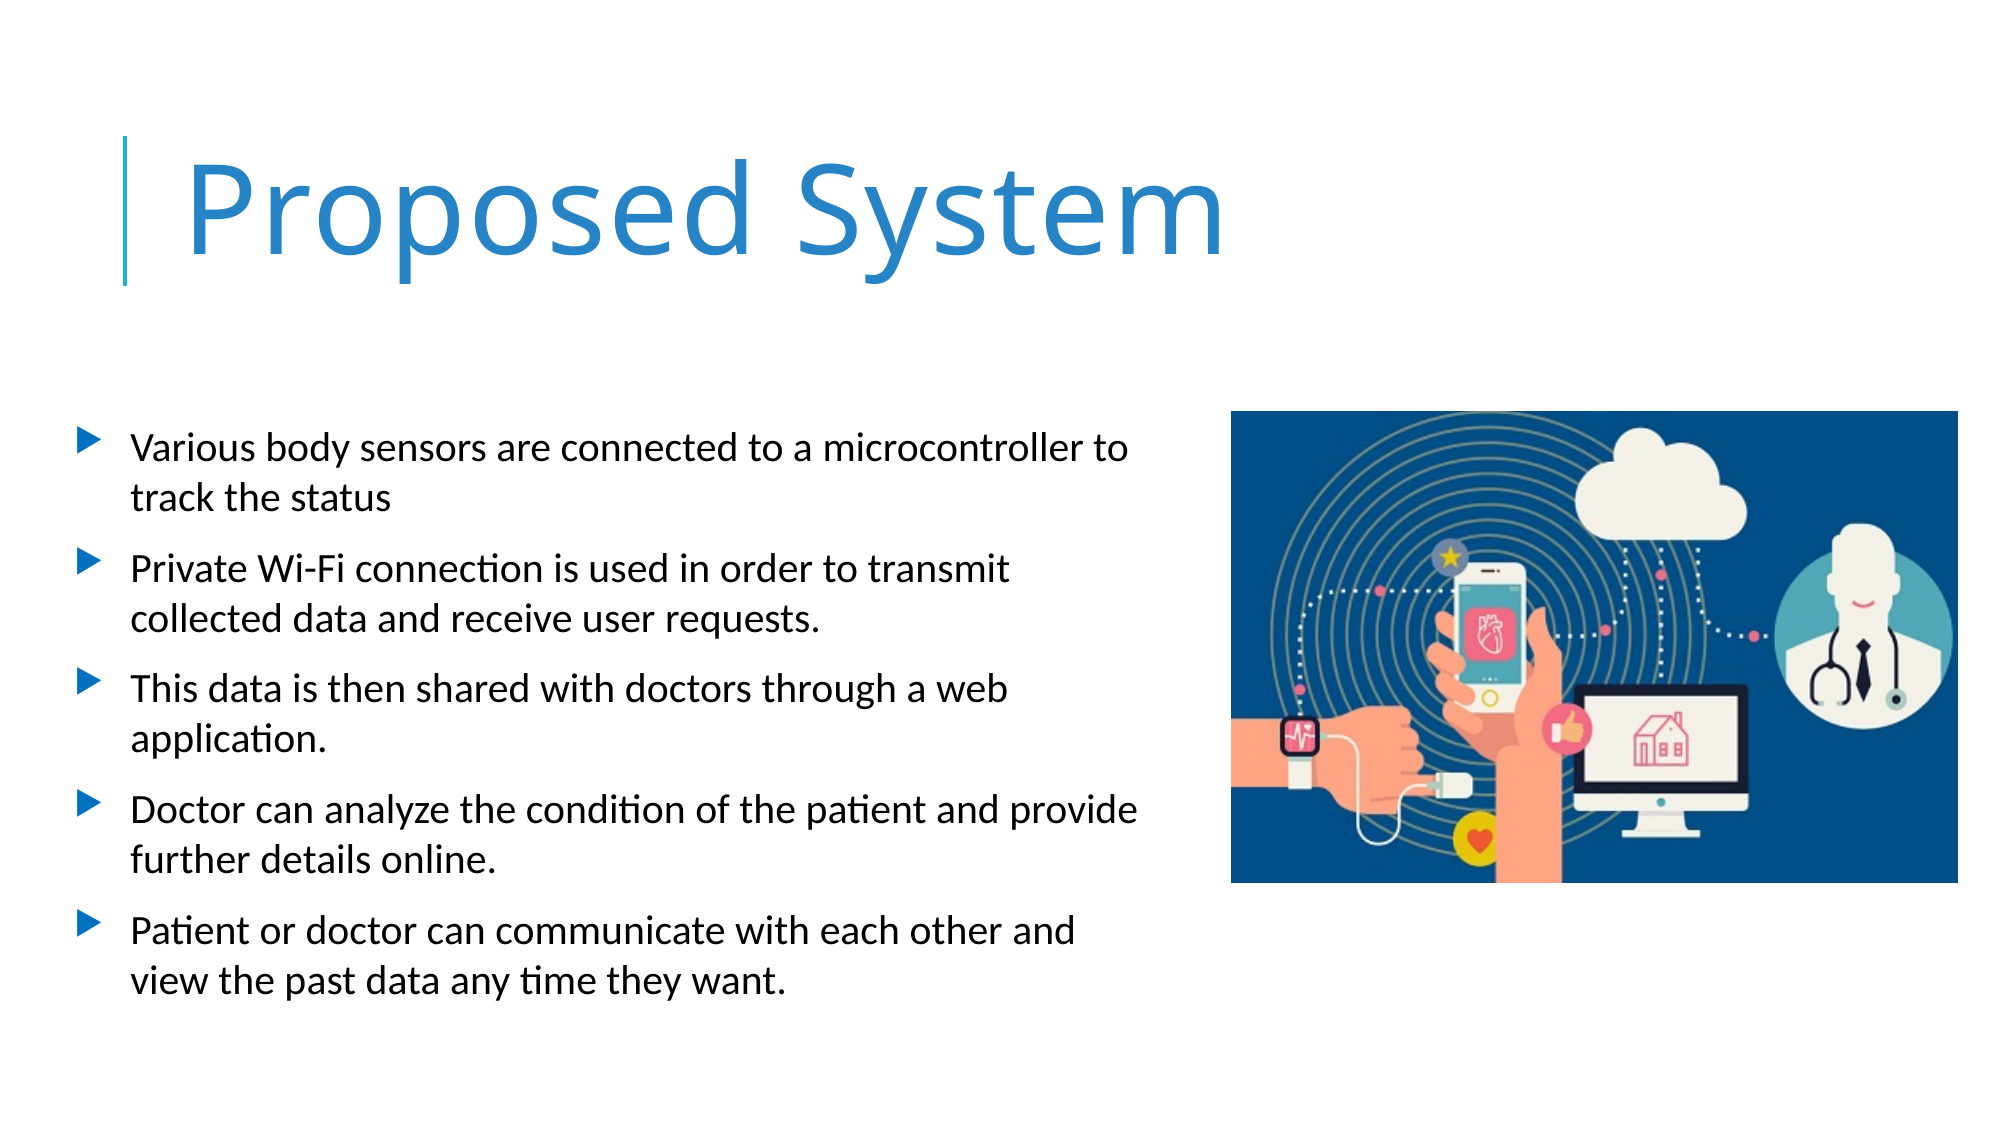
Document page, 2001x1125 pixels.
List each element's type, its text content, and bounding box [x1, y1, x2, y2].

title Proposed System [168, 96, 1763, 342]
picture [1231, 411, 1958, 883]
text_box Various body sensors are connected to a microcontroller to track the status Private Wi-Fi connection is used in order to transmit collected data and receive user requests. This data is then shared with doctors through a web application. Doctor can analyze the condition of the patient and provide further details online. Patient or doctor can communicate with each other and view the past data any time they want. [59, 411, 1162, 1022]
